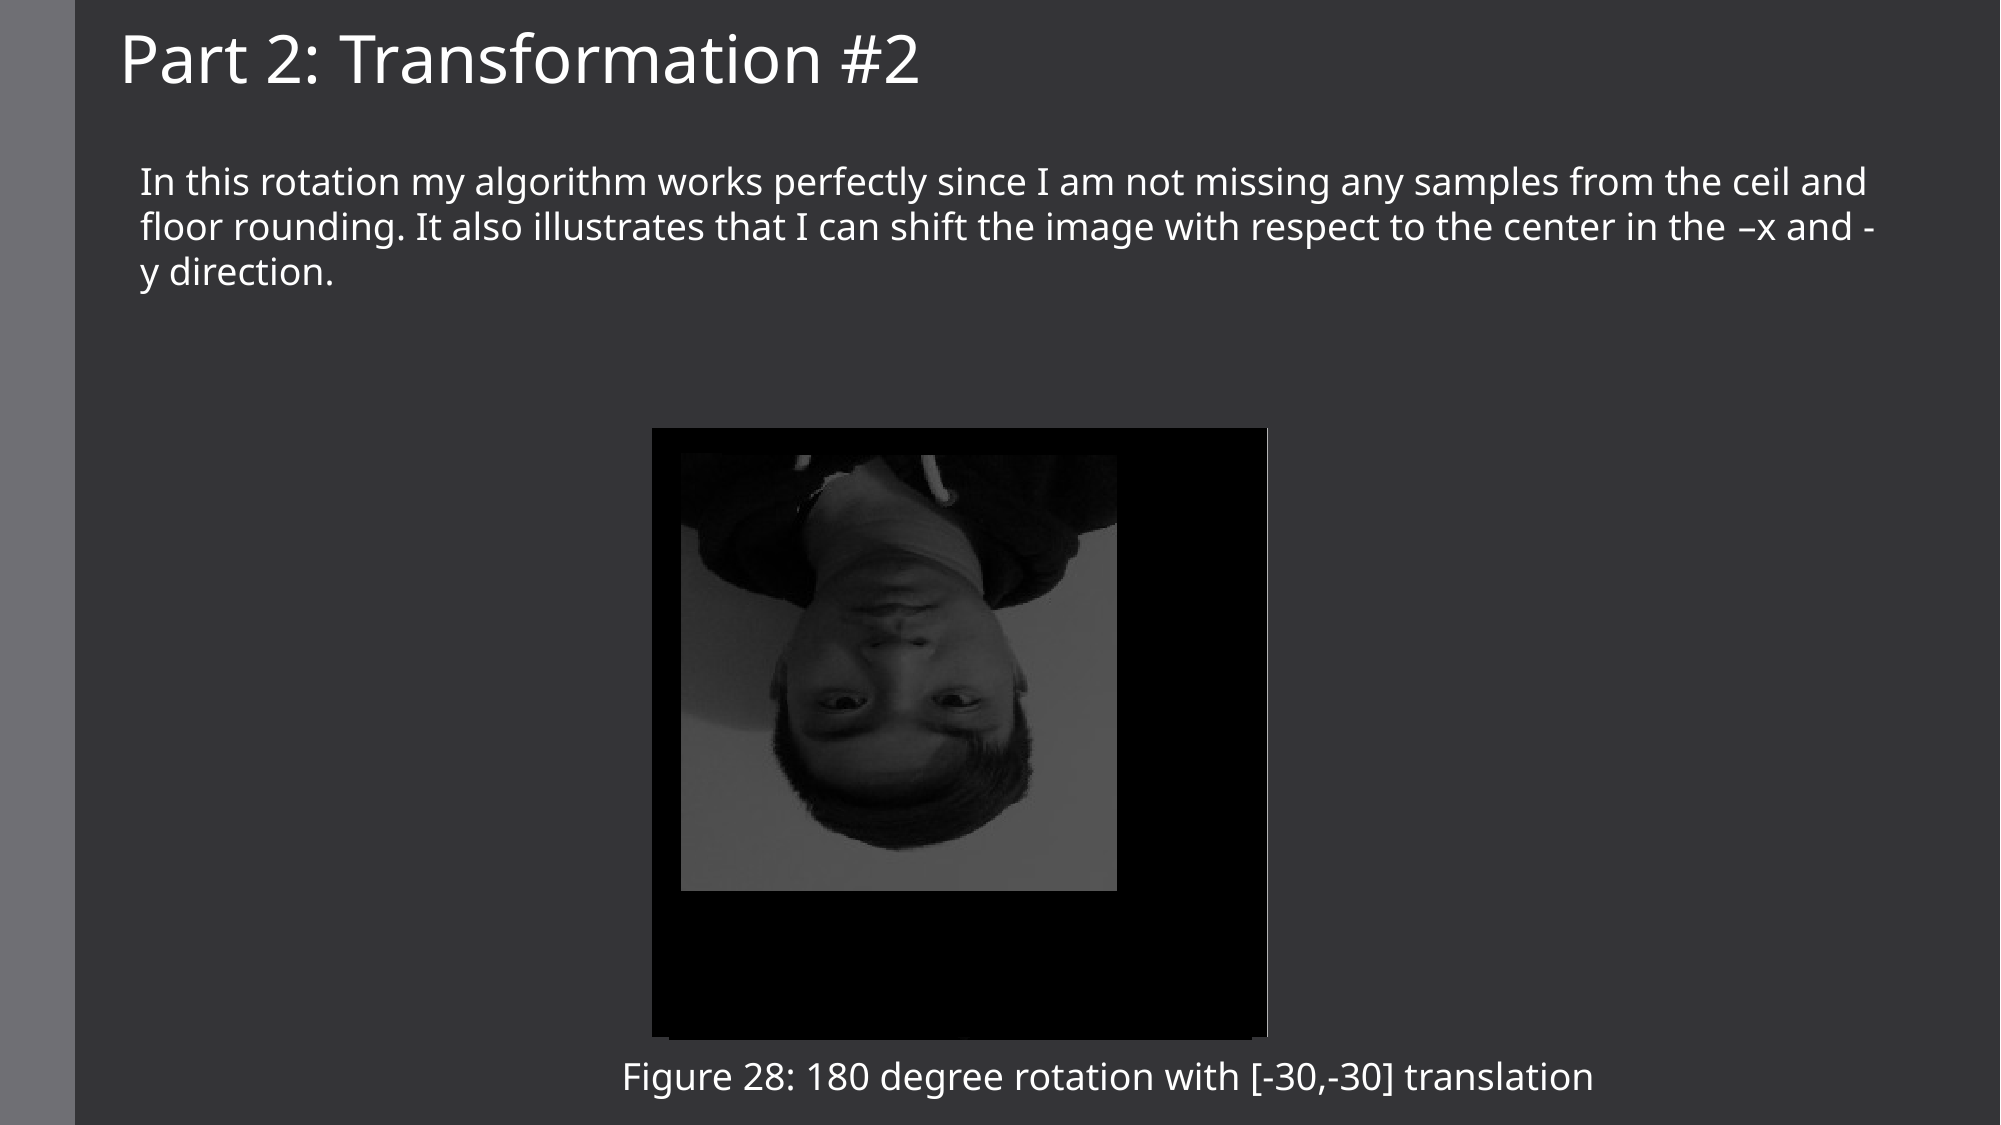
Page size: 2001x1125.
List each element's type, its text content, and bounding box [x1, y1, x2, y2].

text_box In this rotation my algorithm works perfectly since I am not missing any samples from the ceil and floor rounding. It also illustrates that I can shift the image with respect to the center in the –x and -y direction. [125, 150, 1908, 301]
text_box Figure 28: 180 degree rotation with [-30,-30] translation [606, 1045, 1611, 1106]
picture [652, 428, 1268, 1041]
text_box Part 2: Transformation #2 [104, 9, 1988, 105]
